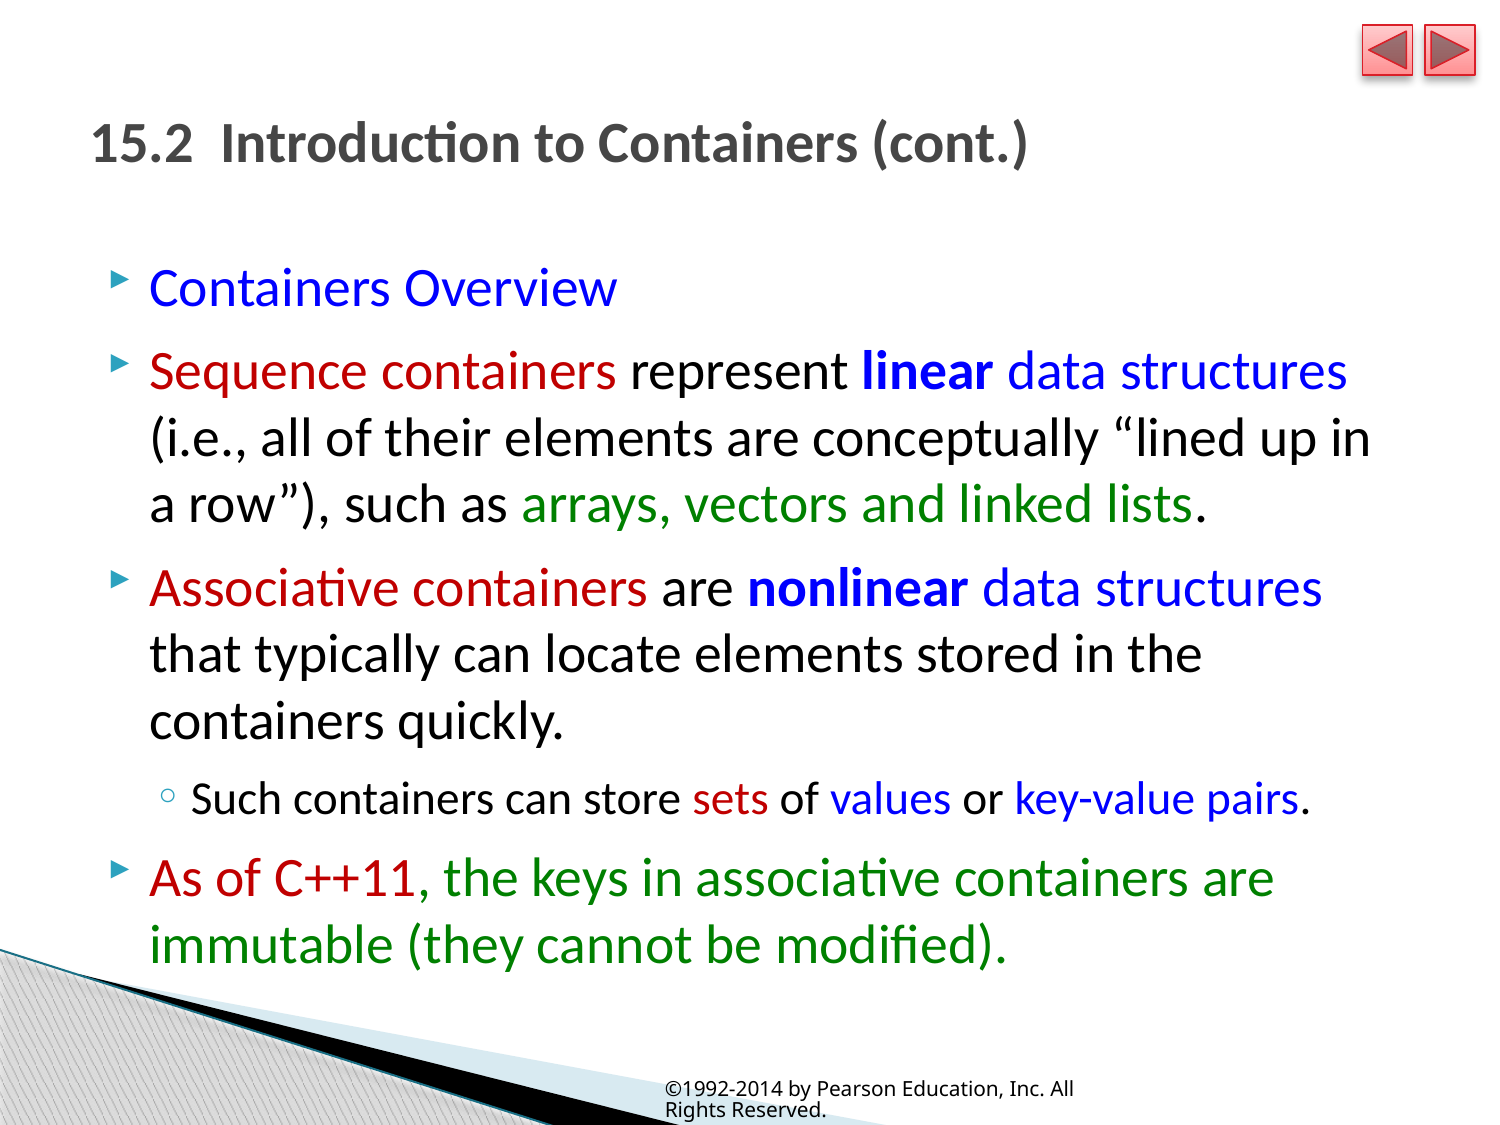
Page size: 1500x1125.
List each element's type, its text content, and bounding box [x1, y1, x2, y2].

title 15.2 Introduction to Containers (cont.) [75, 45, 1425, 233]
list Containers Overview Sequence containers represent linear data structures (i.e., all of their elements are conceptually “lined up in a row”), such as arrays, vectors and linked lists. Associative containers are nonlinear data structures that typically can locate elements stored in the containers quickly. Such containers can store sets of values or key-value pairs. As of C++11, the keys in associative containers are immutable (they cannot be modified). [75, 242, 1425, 986]
footer ©1992-2014 by Pearson Education, Inc. All Rights Reserved. [650, 1051, 1105, 1112]
